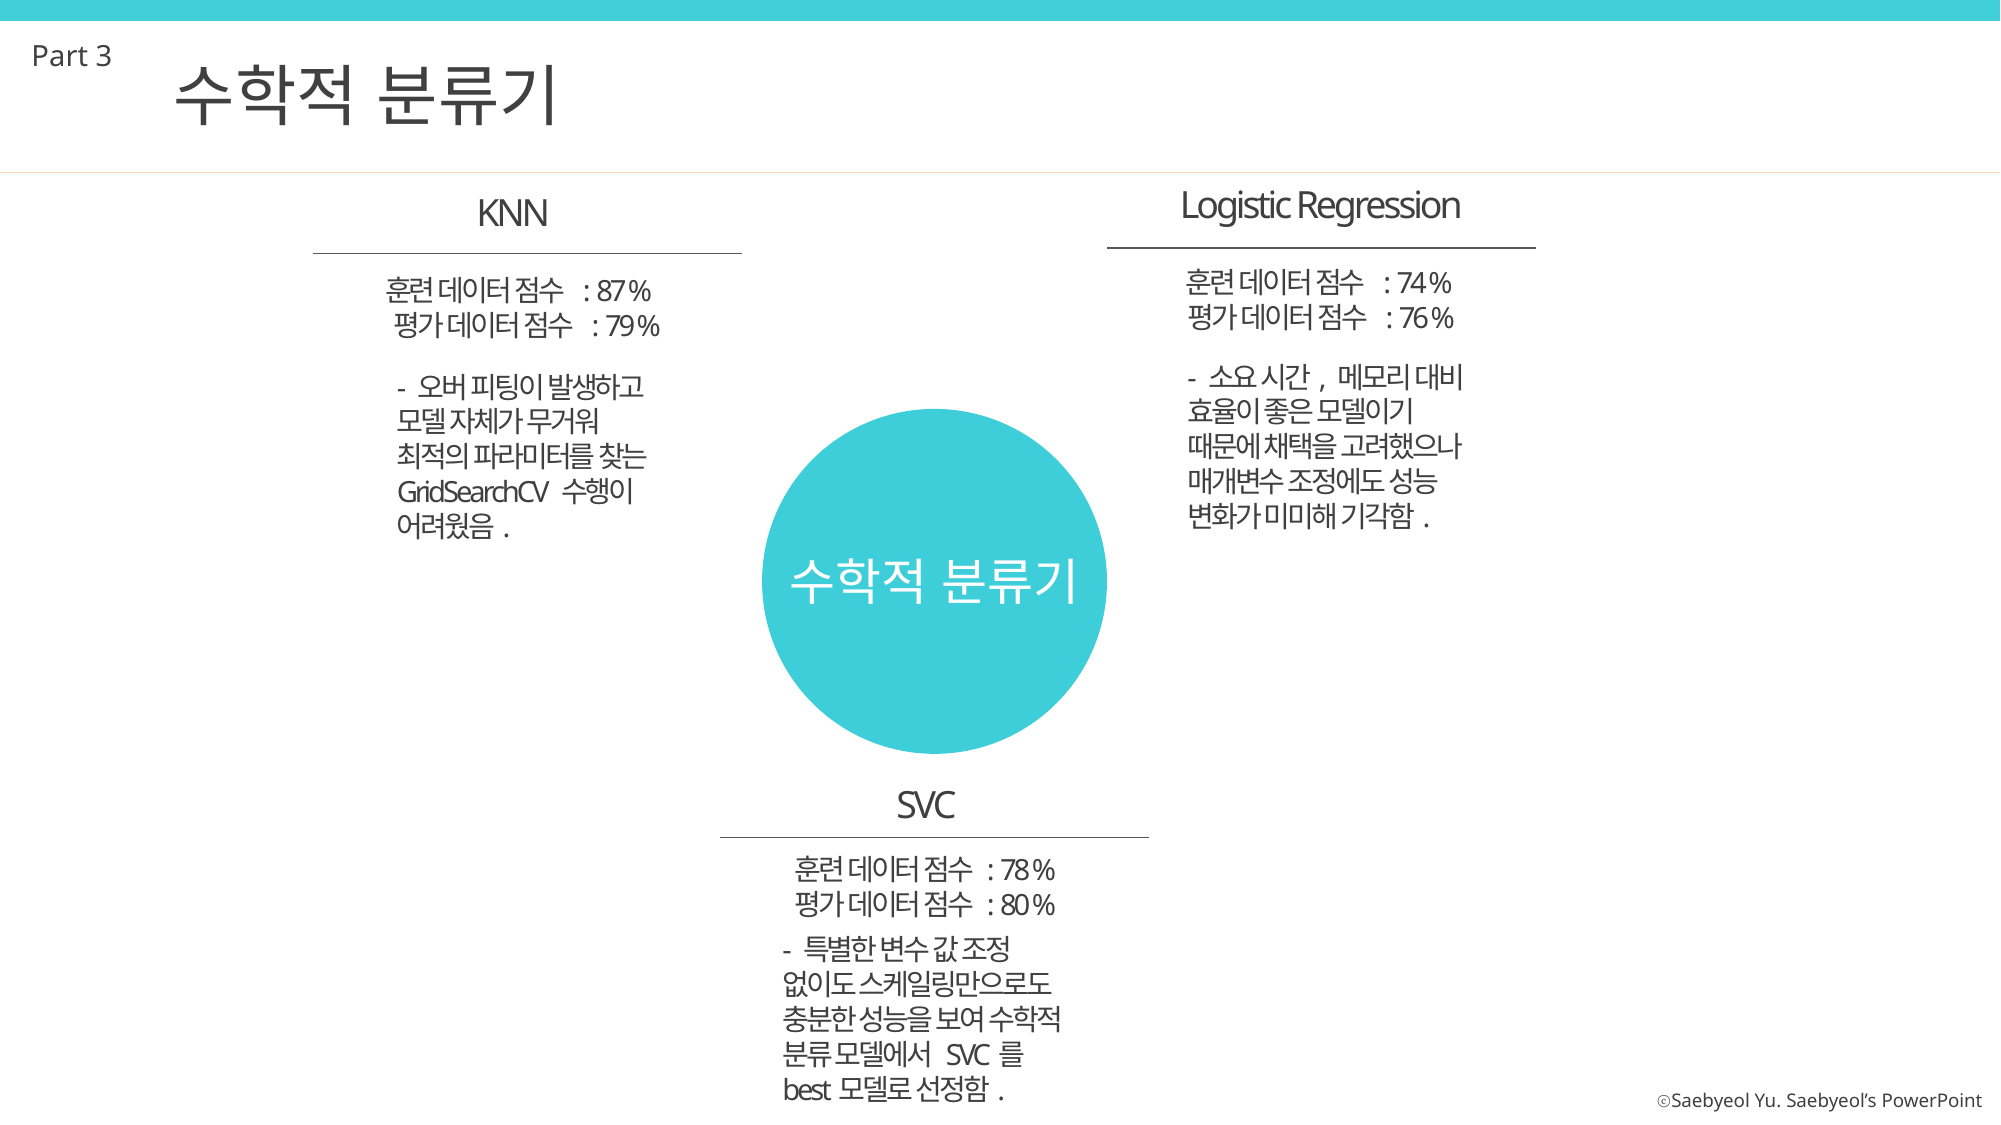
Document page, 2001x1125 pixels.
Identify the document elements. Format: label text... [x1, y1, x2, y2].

text_box 수학적 분류기 [774, 543, 1095, 619]
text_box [720, 773, 1149, 1116]
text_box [1106, 173, 1536, 544]
text_box 수학적 분류기 [159, 46, 577, 142]
text_box Part 3 [16, 29, 300, 80]
text_box [761, 407, 1109, 755]
text_box [0, 0, 2000, 22]
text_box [292, 181, 762, 554]
